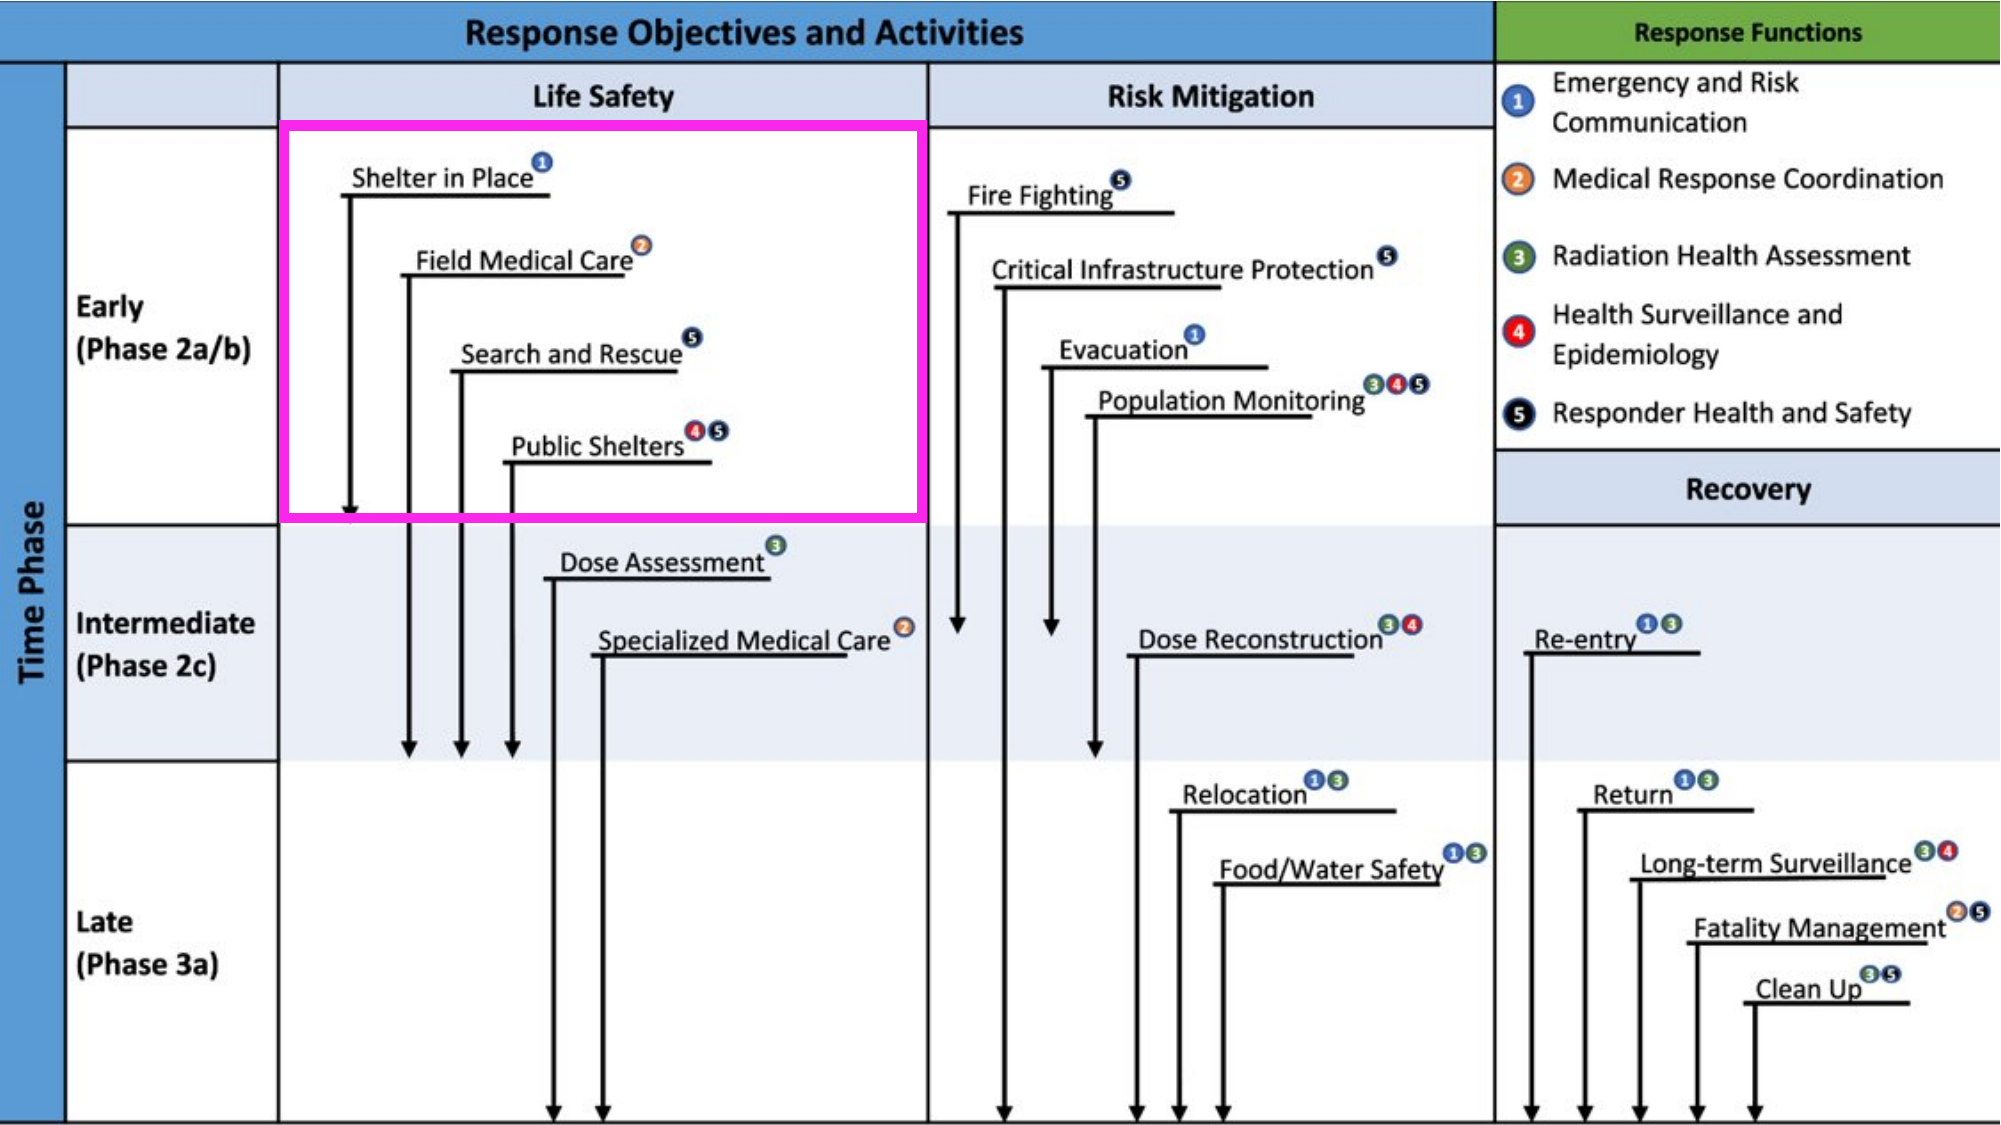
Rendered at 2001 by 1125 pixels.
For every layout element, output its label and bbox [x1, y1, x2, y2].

list [0, 1, 2000, 1125]
